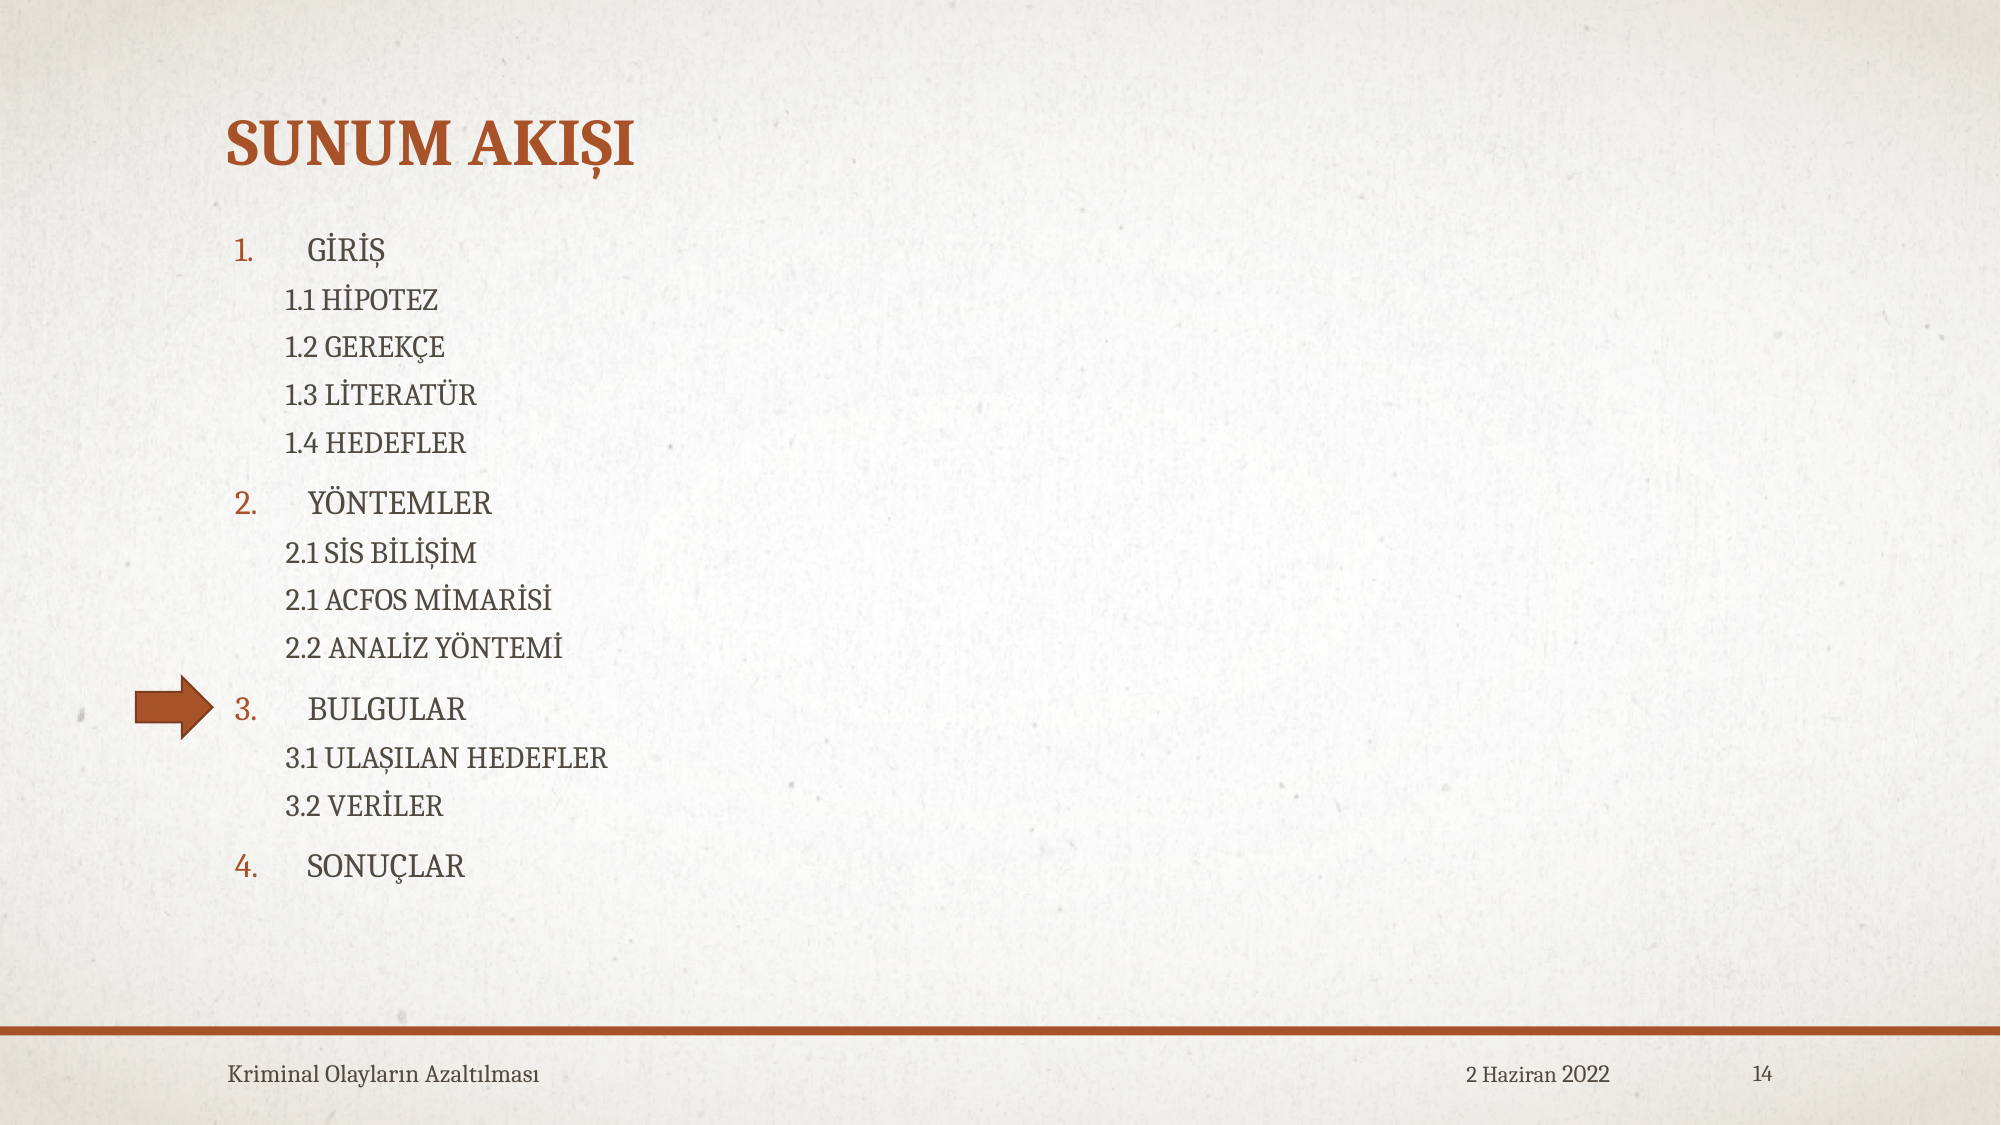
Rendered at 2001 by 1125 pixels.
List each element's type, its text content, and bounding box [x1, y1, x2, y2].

picture [0, 0, 2001, 1125]
list GİRİŞ 1.1 HİPOTEZ 1.2 GEREKÇE 1.3 LİTERATÜR 1.4 HEDEFLER YÖNTEMLER 2.1 SİS BİLİŞİM 2.1 ACFOS MİMARİSİ 2.2 ANALİZ YÖNTEMİ BULGULAR 3.1 ULAŞILAN HEDEFLER 3.2 VERİLER SONUÇLAR [212, 224, 1788, 900]
footer Kriminal Olayların Azaltılması [212, 1053, 1063, 1093]
title SUNUM AKIŞI [212, 0, 1788, 188]
slide_number 14 [1672, 1053, 1788, 1093]
text_box [134, 674, 214, 741]
slide_number 2 Haziran 2022 [1403, 1053, 1626, 1093]
